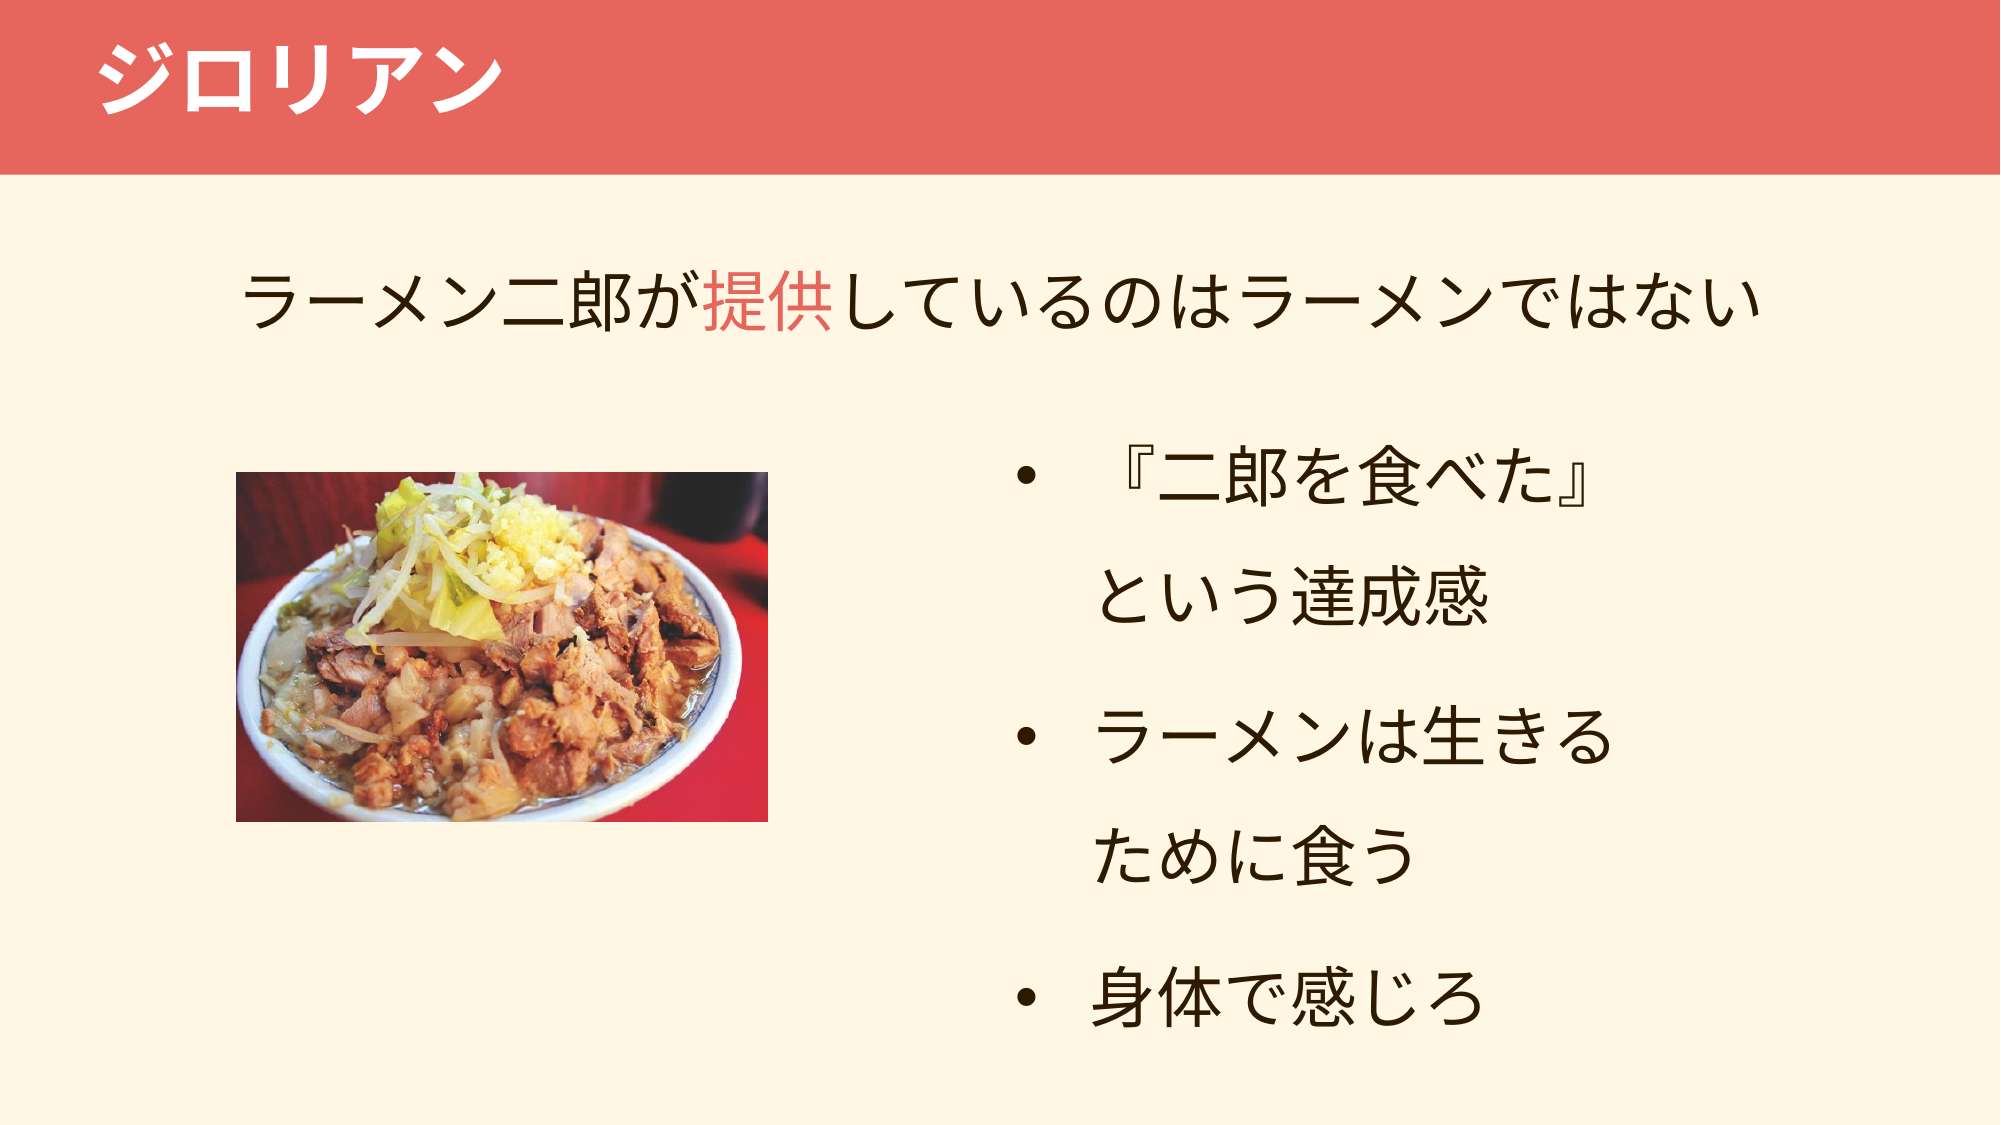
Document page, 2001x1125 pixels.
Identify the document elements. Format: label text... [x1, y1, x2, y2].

picture [236, 472, 768, 822]
title ジロリアン [78, 0, 1728, 167]
text_box [0, 0, 2000, 176]
list ラーメン二郎が提供しているのはラーメンではない [78, 209, 1923, 401]
text_box 『二郎を食べた』という達成感 ラーメンは生きるために食う 身体で感じろ [999, 619, 1659, 811]
